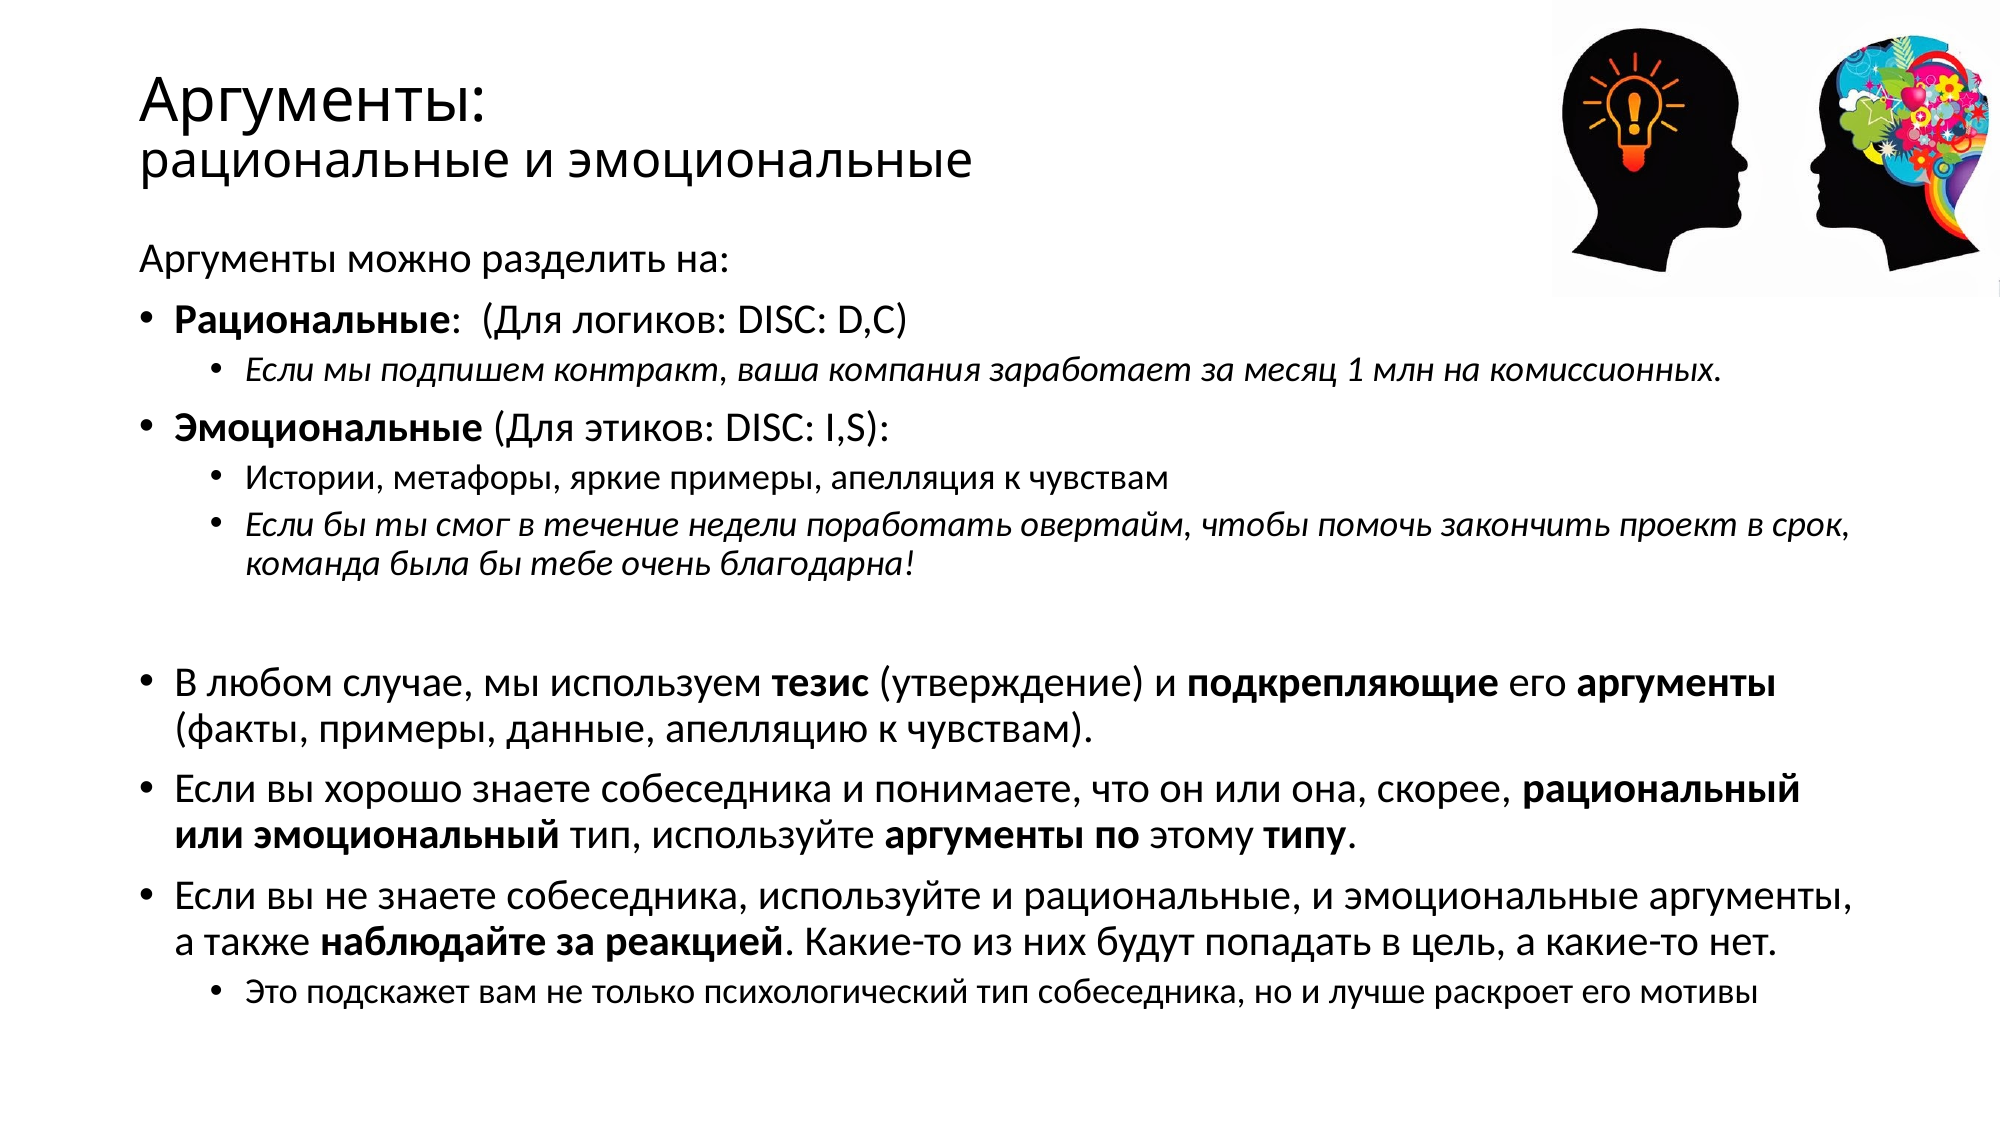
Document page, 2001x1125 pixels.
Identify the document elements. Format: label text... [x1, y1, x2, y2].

title Аргументы: рациональные и эмоциональные [124, 59, 1552, 197]
list Аргументы можно разделить на: Рациональные: (Для логиков: DISC: D,C) Если мы подпишем контракт, ваша компания заработает за месяц 1 млн на комиссионных. Эмоциональные (Для этиков: DISC: I,S): Истории, метафоры, яркие примеры, апелляция к чувствам Если бы ты смог в течение недели поработать овертайм, чтобы помочь закончить проект в срок, команда была бы тебе очень благодарна! В любом случае, мы используем тезис (утверждение) и подкрепляющие его аргументы (факты, примеры, данные, апелляцию к чувствам). Если вы хорошо знаете собеседника и понимаете, что он или она, скорее, рациональный или эмоциональный тип, используйте аргументы по этому типу. Если вы не знаете собеседника, используйте и рациональные, и эмоциональные аргументы, а также наблюдайте за реакцией. Какие-то из них будут попадать в цель, а какие-то нет. Это подскажет вам не только психологический тип собеседника, но и лучше раскроет его мотивы [124, 228, 1892, 1066]
picture [1552, 0, 2000, 297]
